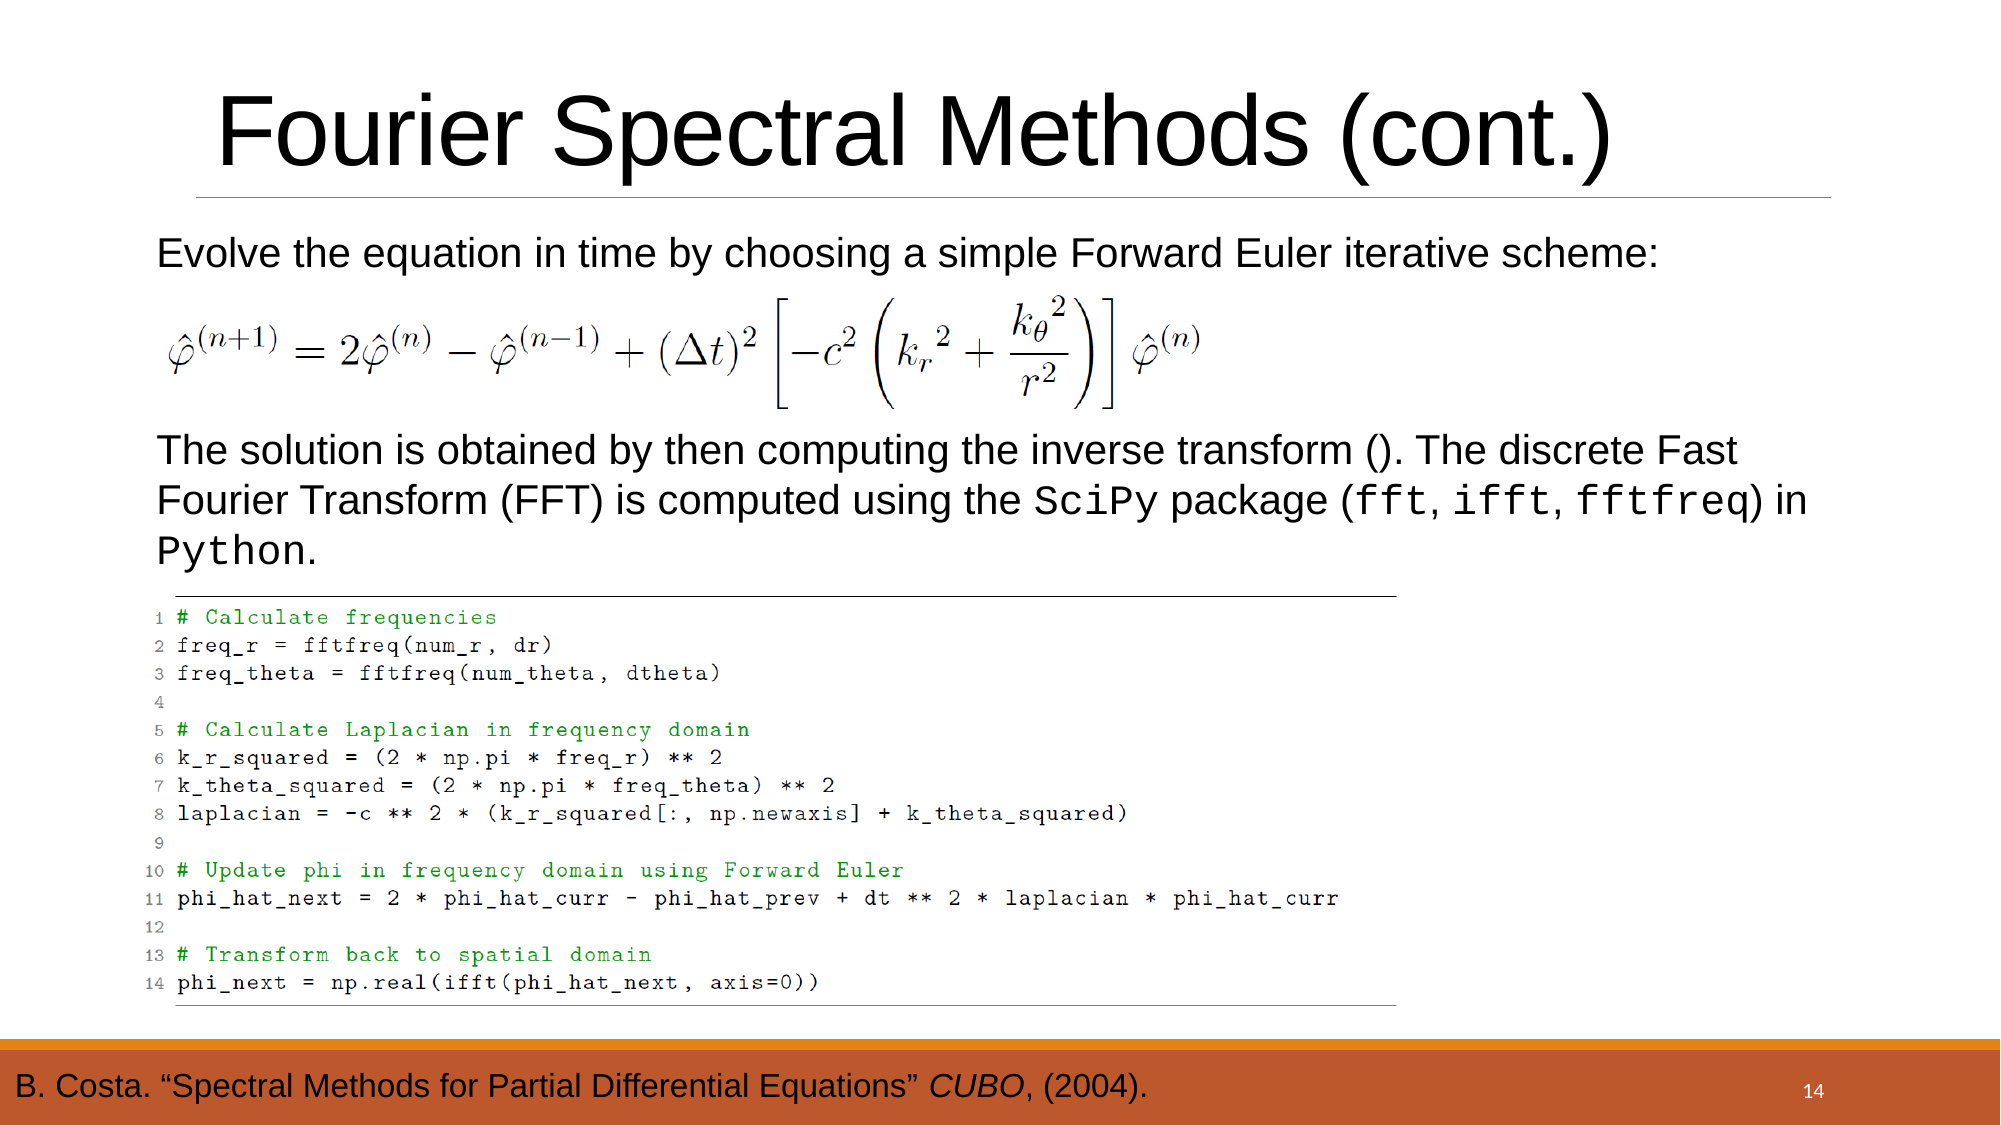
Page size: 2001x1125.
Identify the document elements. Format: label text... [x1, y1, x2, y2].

text_box Evolve the equation in time by choosing a simple Forward Euler iterative scheme: [141, 218, 1675, 283]
text_box B. Costa. “Spectral Methods for Partial Differential Equations” CUBO, (2004). [0, 1057, 1185, 1112]
text_box Fourier Spectral Methods (cont.) [199, 0, 1850, 194]
picture [141, 591, 1397, 1013]
slide_number 14 [1624, 1059, 1840, 1120]
picture [159, 281, 1205, 418]
